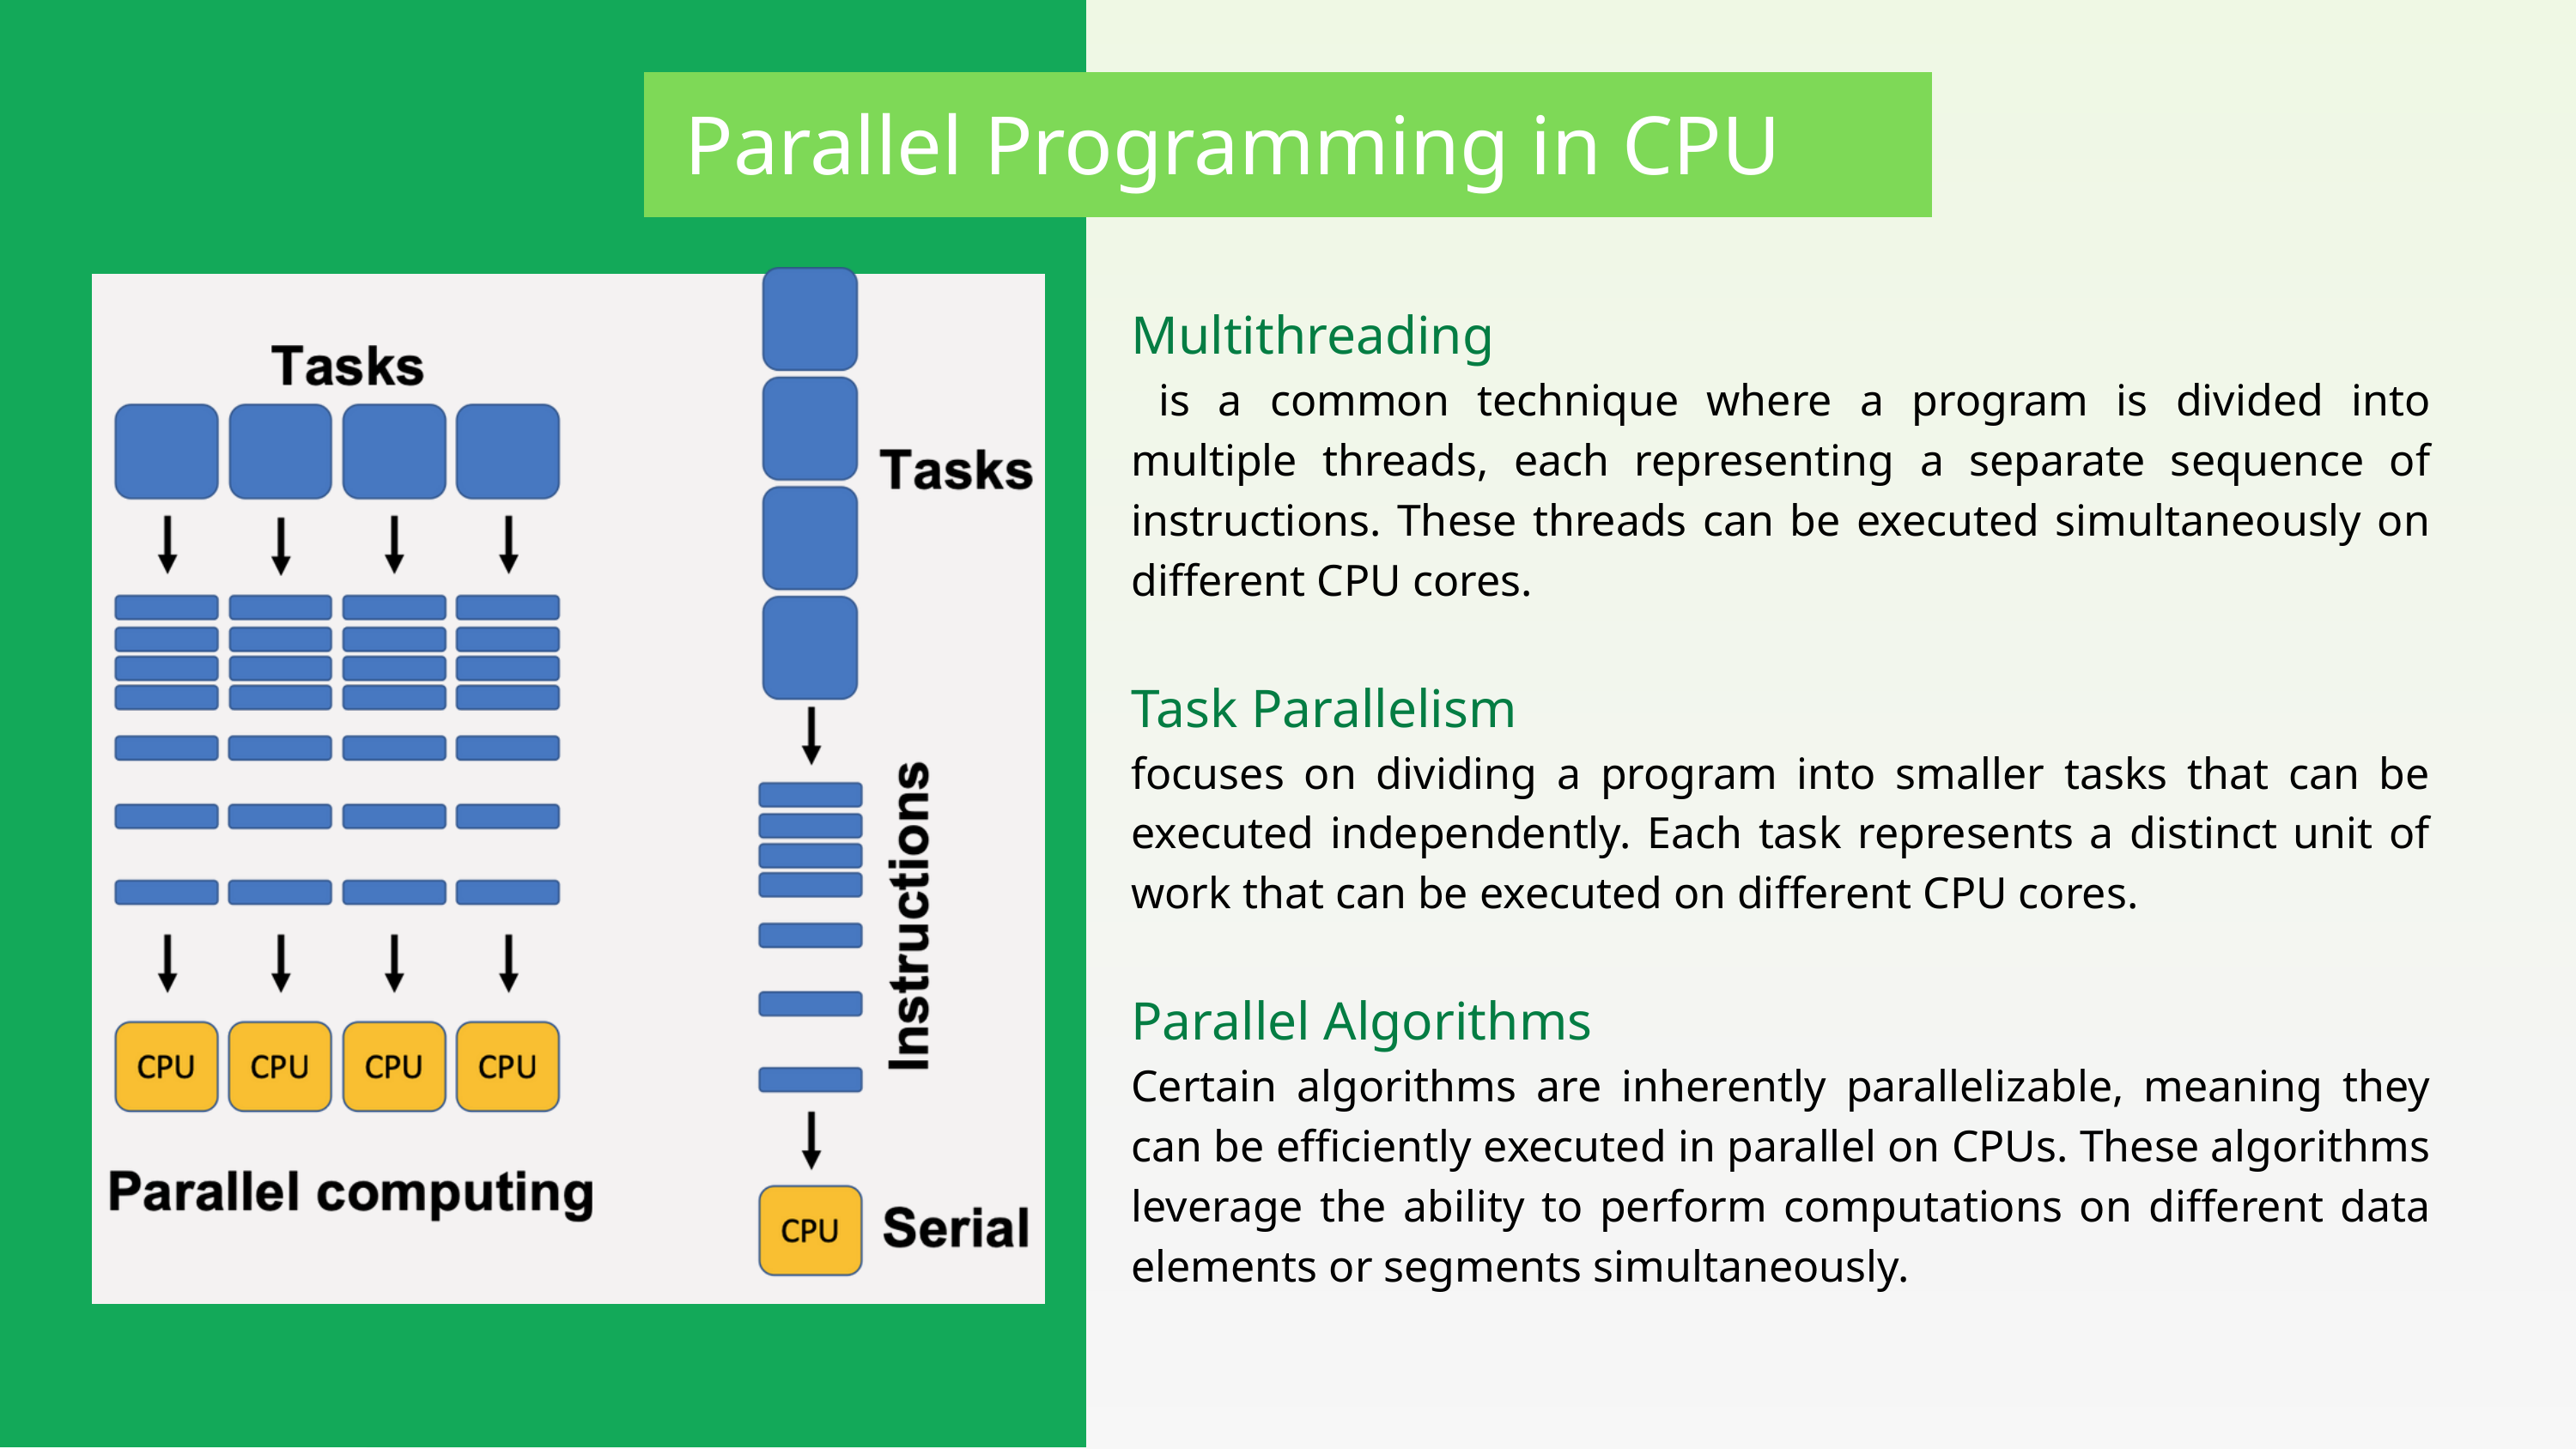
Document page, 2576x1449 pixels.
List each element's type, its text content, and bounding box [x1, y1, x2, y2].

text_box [0, 0, 1087, 1448]
text_box Multithreading is a common technique where a program is divided into multiple threads, each representing a separate sequence of instructions. These threads can be executed simultaneously on different CPU cores. Task Parallelism focuses on dividing a program into smaller tasks that can be executed independently. Each task represents a distinct unit of work that can be executed on different CPU cores. Parallel Algorithms Certain algorithms are inherently parallelizable, meaning they can be efficiently executed in parallel on CPUs. These algorithms leverage the ability to perform computations on different data elements or segments simultaneously. [1131, 292, 2432, 1291]
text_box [643, 72, 1933, 218]
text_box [91, 273, 1046, 1304]
text_box [1089, 0, 2576, 1449]
